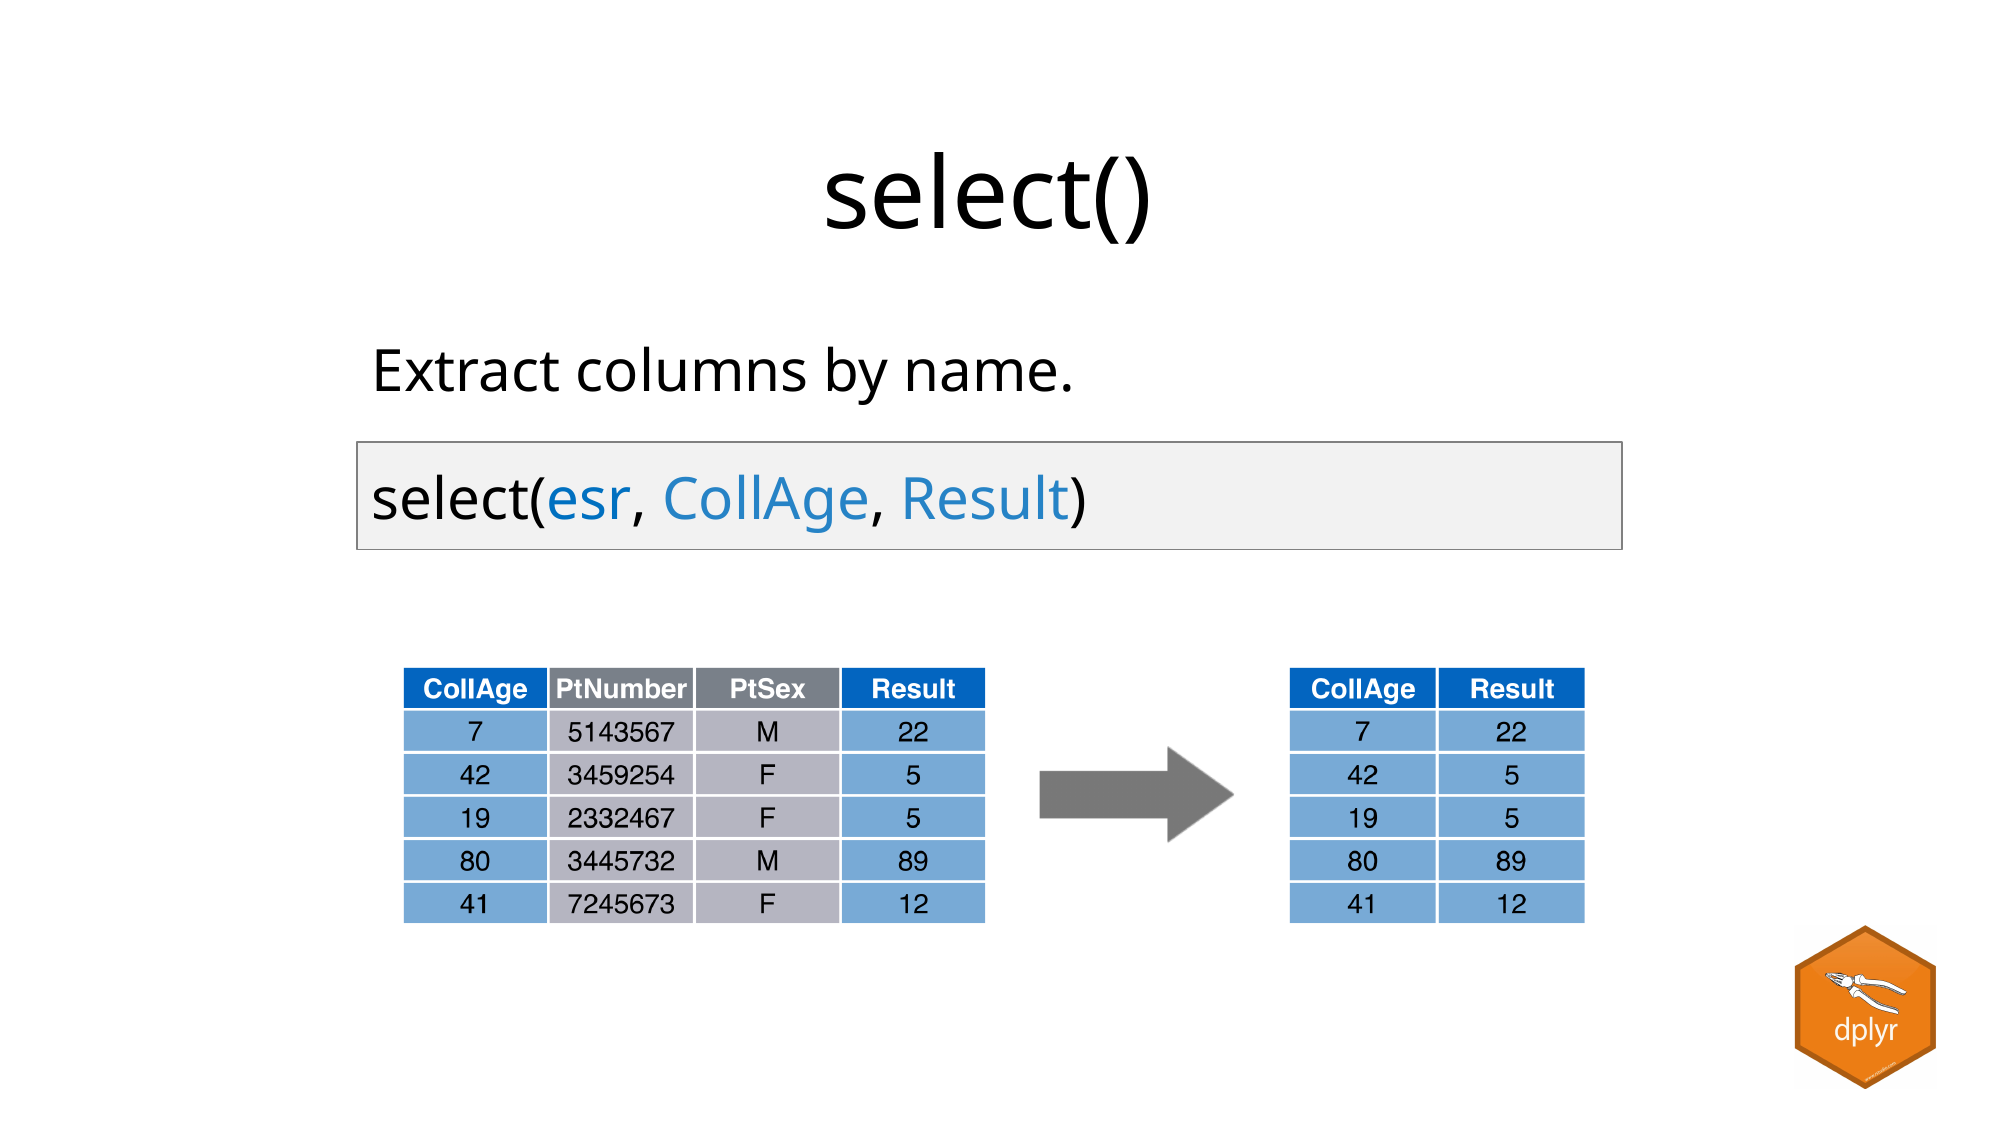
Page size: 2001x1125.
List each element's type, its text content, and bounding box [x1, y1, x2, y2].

picture [1286, 663, 1587, 926]
picture [1794, 925, 1937, 1089]
text_box Extract columns by name. [356, 326, 1150, 411]
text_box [356, 441, 1623, 550]
text_box select() [807, 121, 1168, 257]
picture [1039, 697, 1234, 893]
picture [400, 663, 988, 926]
